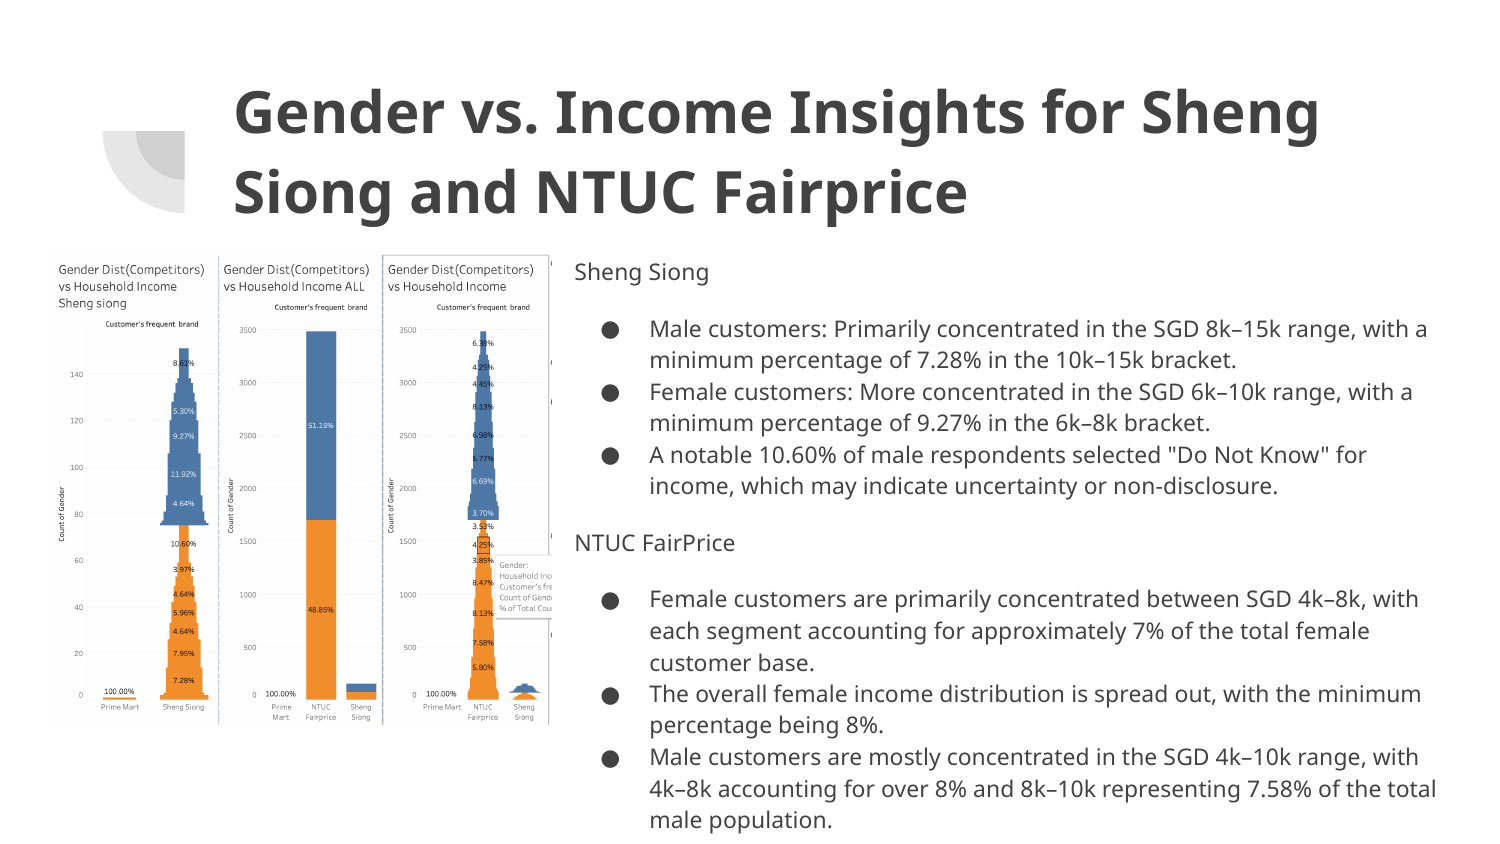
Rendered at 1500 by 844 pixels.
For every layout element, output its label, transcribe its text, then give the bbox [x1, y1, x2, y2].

picture [49, 252, 552, 726]
list Sheng Siong Male customers: Primarily concentrated in the SGD 8k–15k range, with a minimum percentage of 7.28% in the 10k–15k bracket. Female customers: More concentrated in the SGD 6k–10k range, with a minimum percentage of 9.27% in the 6k–8k bracket. A notable 10.60% of male respondents selected "Do Not Know" for income, which may indicate uncertainty or non-disclosure. NTUC FairPrice Female customers are primarily concentrated between SGD 4k–8k, with each segment accounting for approximately 7% of the total female customer base. The overall female income distribution is spread out, with the minimum percentage being 8%. Male customers are mostly concentrated in the SGD 4k–10k range, with 4k–8k accounting for over 8% and 8k–10k representing 7.58% of the total male population. [559, 238, 1461, 811]
title Gender vs. Income Insights for Sheng Siong and NTUC Fairprice [218, 49, 1372, 214]
